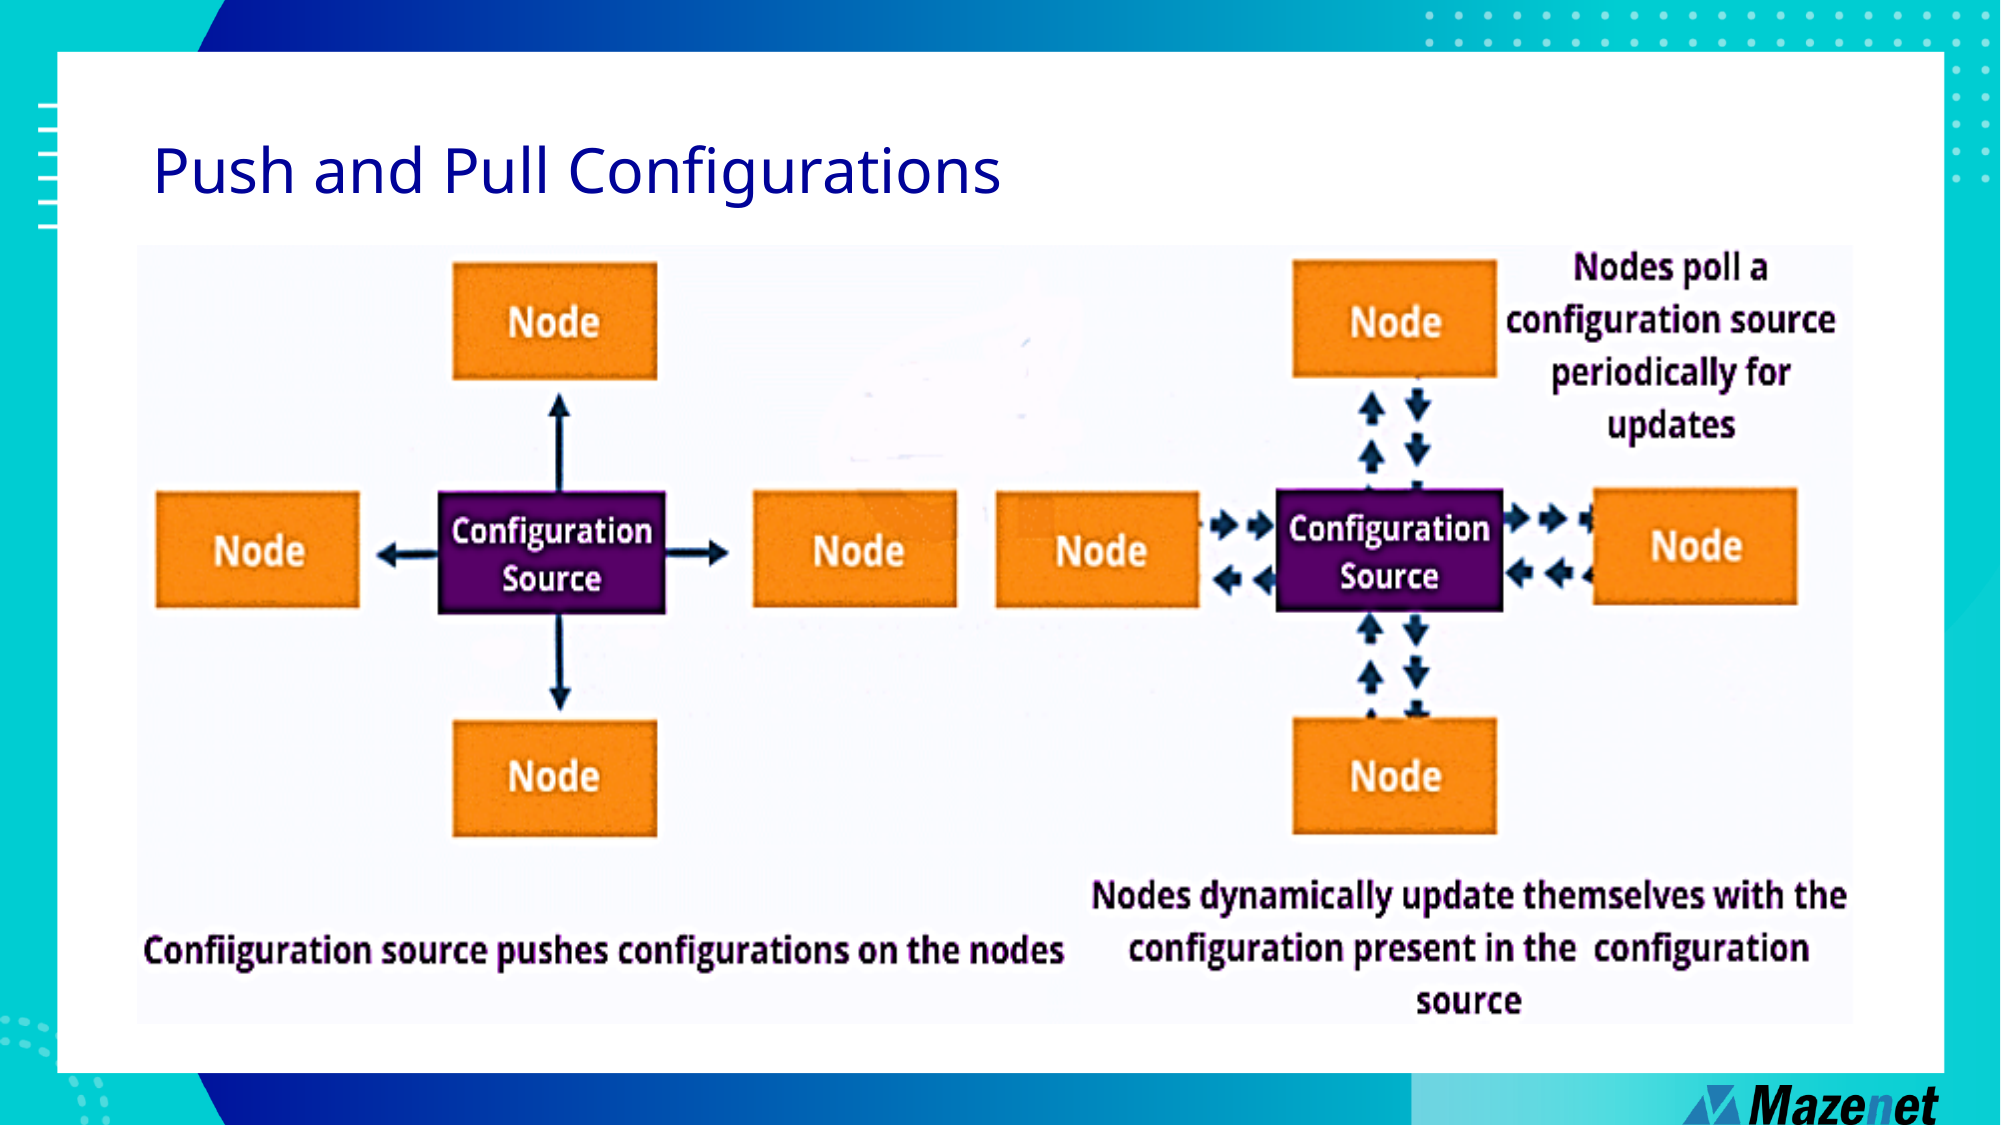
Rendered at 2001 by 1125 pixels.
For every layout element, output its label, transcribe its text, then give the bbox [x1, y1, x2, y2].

title Push and Pull Configurations [137, 100, 1863, 245]
picture [0, 0, 2001, 1125]
